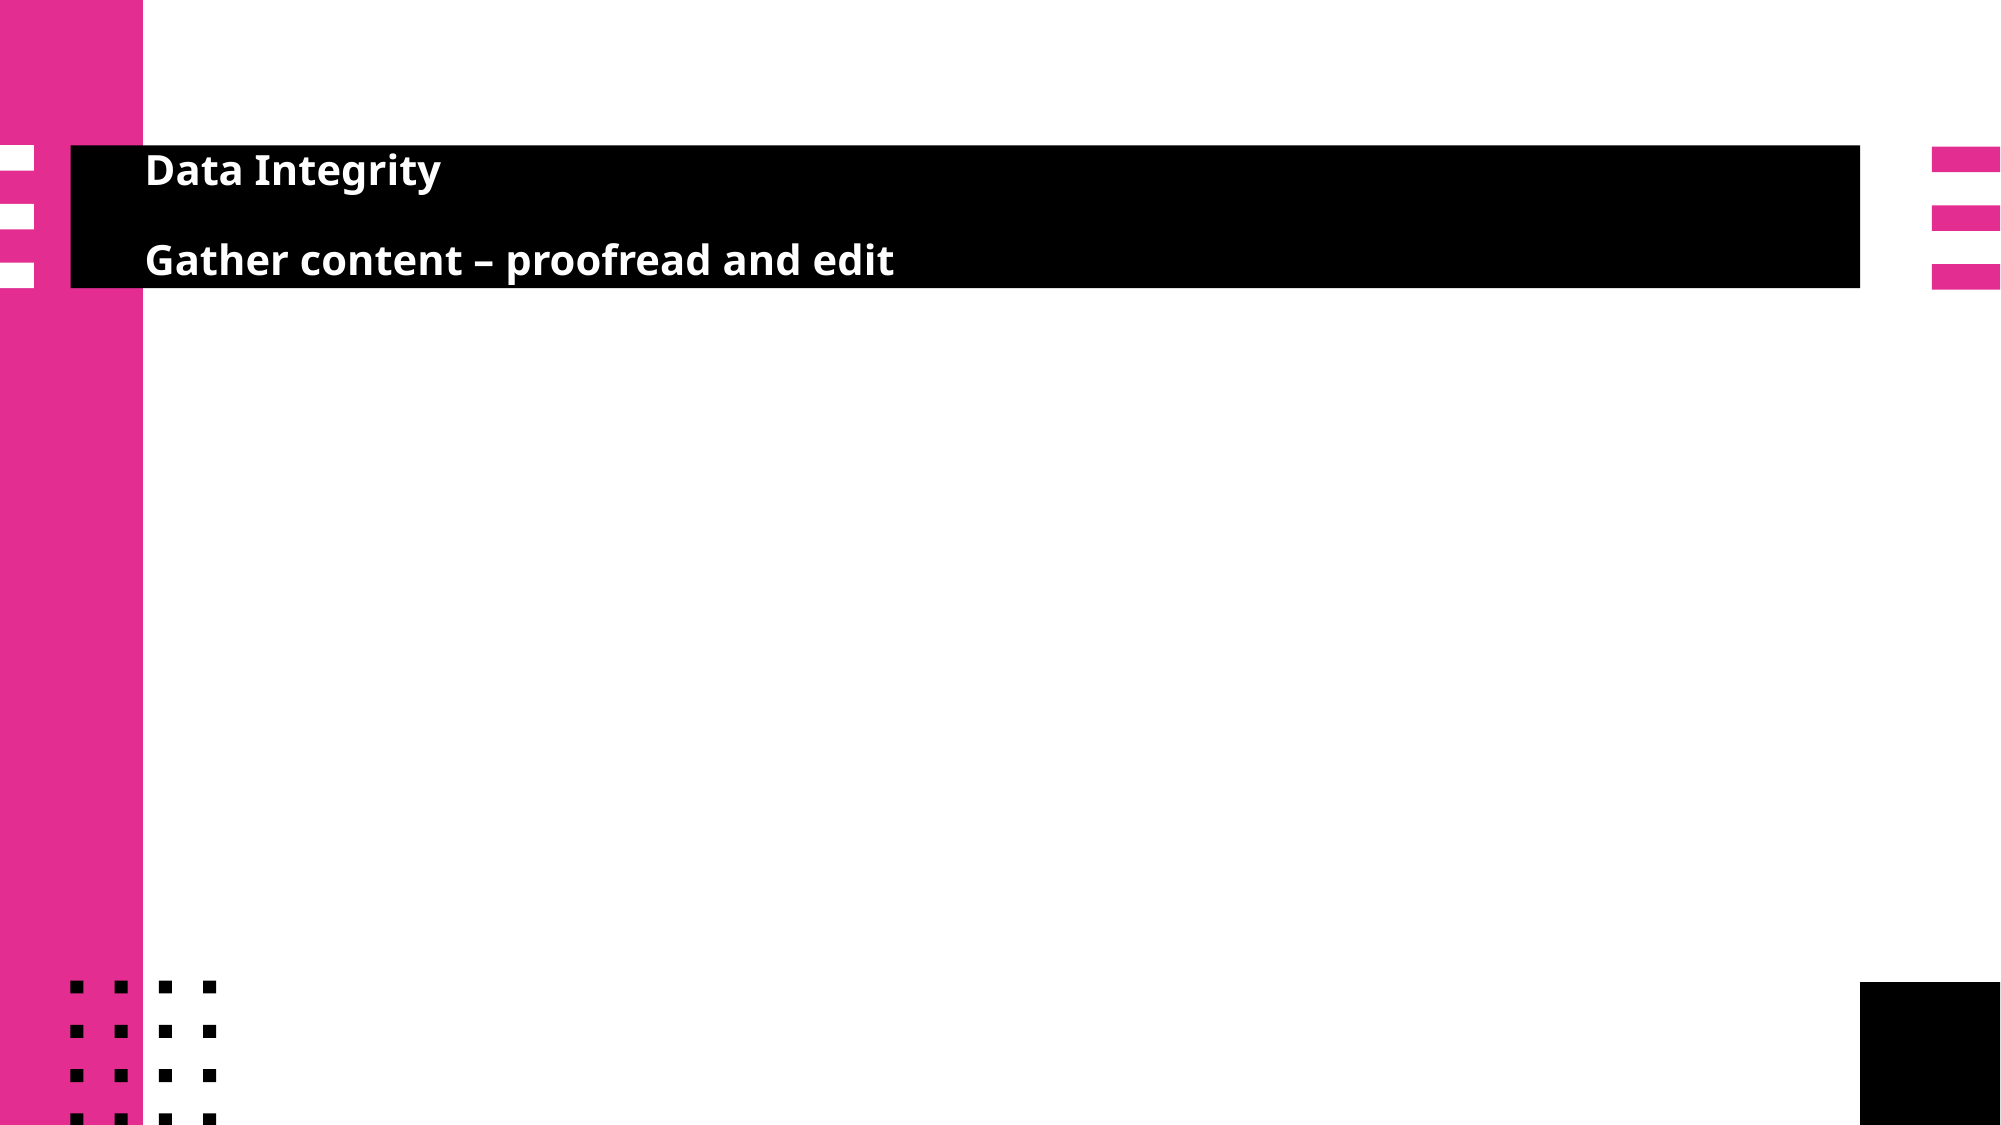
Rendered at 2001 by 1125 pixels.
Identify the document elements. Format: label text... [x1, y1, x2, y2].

title Data Integrity Gather content – proofread and edit [144, 145, 1861, 289]
